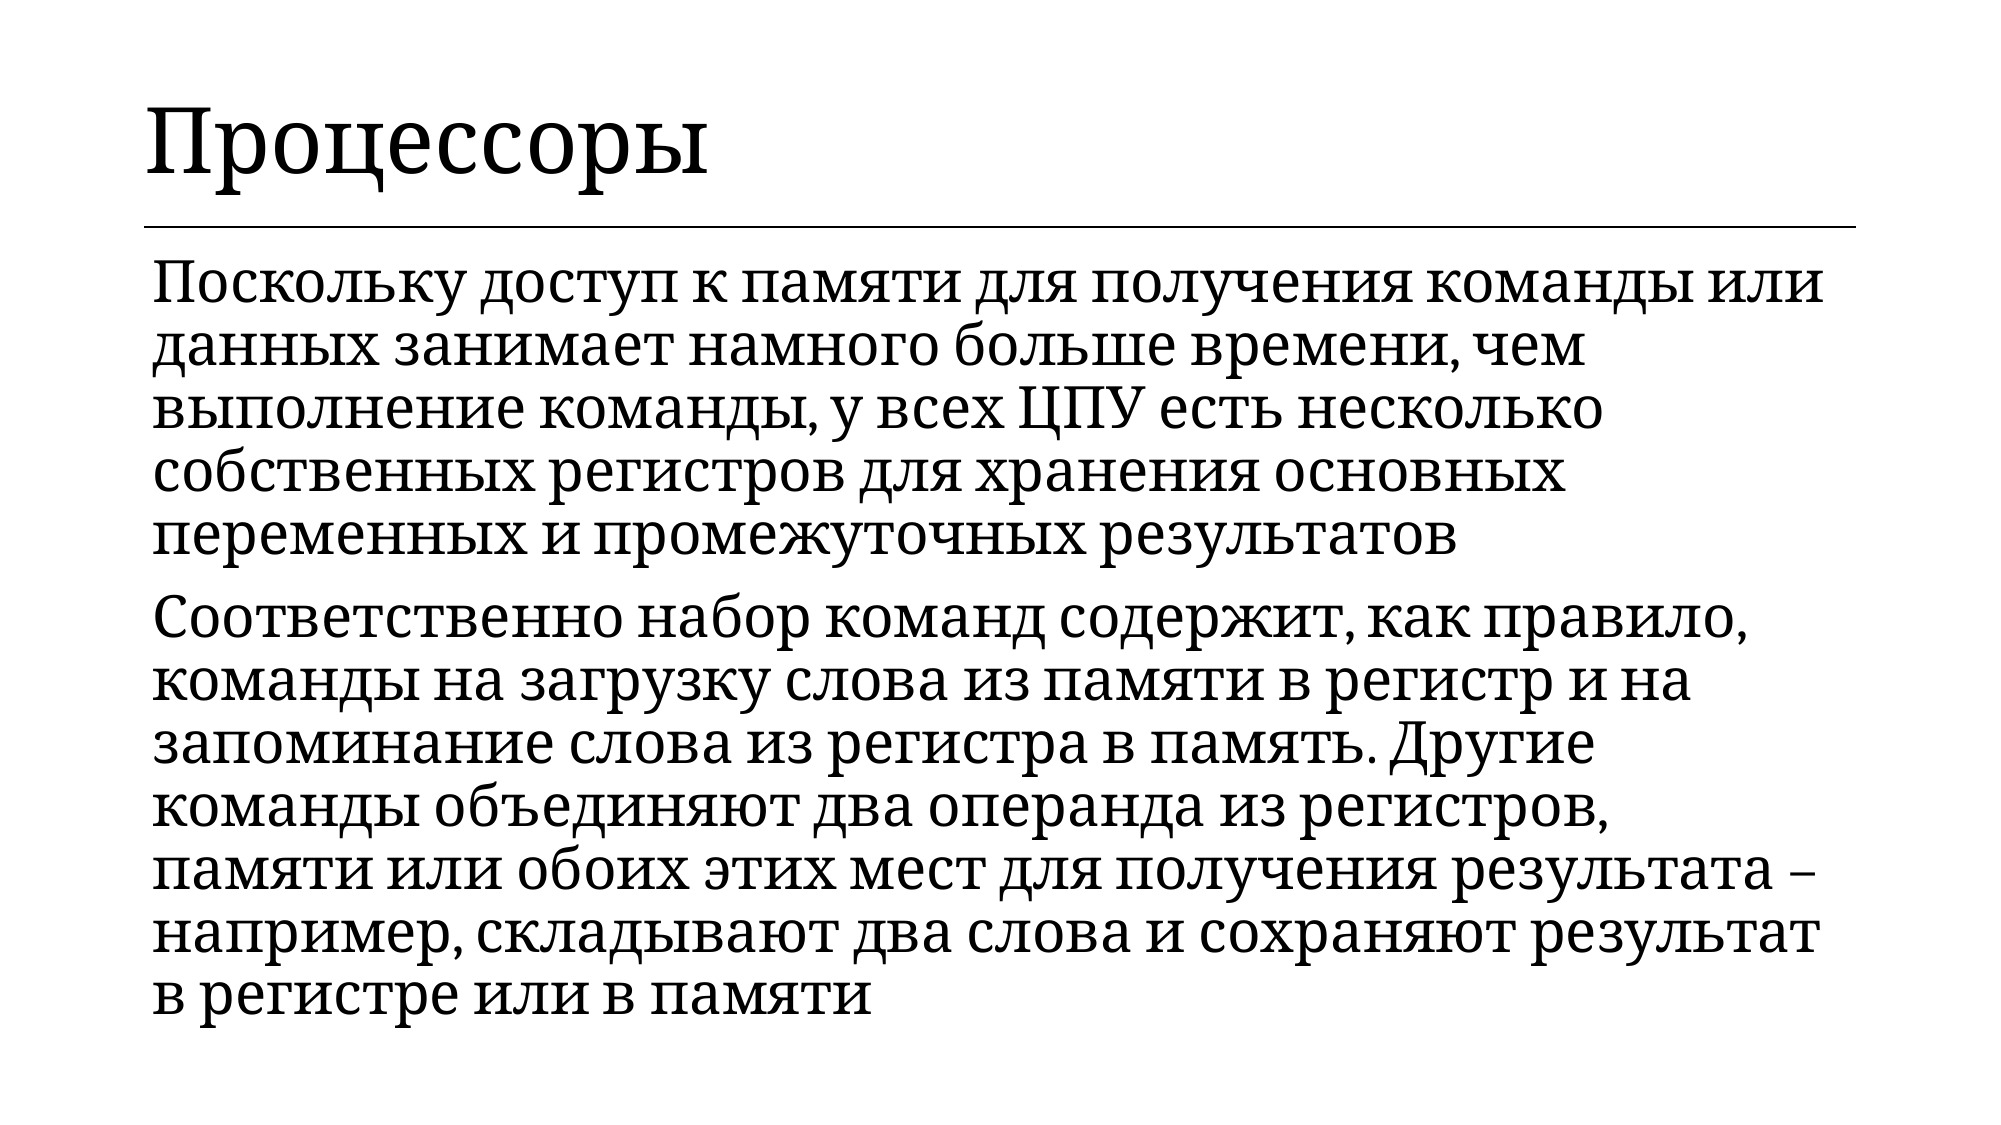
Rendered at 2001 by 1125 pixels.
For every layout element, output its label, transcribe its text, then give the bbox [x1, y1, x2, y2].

list Поскольку доступ к памяти для получения команды или данных занимает намного больше времени, чем выполнение команды, у всех ЦПУ есть несколько собственных регистров для хранения основных переменных и промежуточных результатов Соответственно набор команд содержит, как правило, команды на загрузку слова из памяти в регистр и на запоминание слова из регистра в память. Другие команды объединяют два операнда из регистров, памяти или обоих этих мест для получения результата – например, складывают два слова и сохраняют результат в регистре или в памяти [137, 245, 1856, 1066]
table_header Процессоры [144, 60, 1856, 226]
